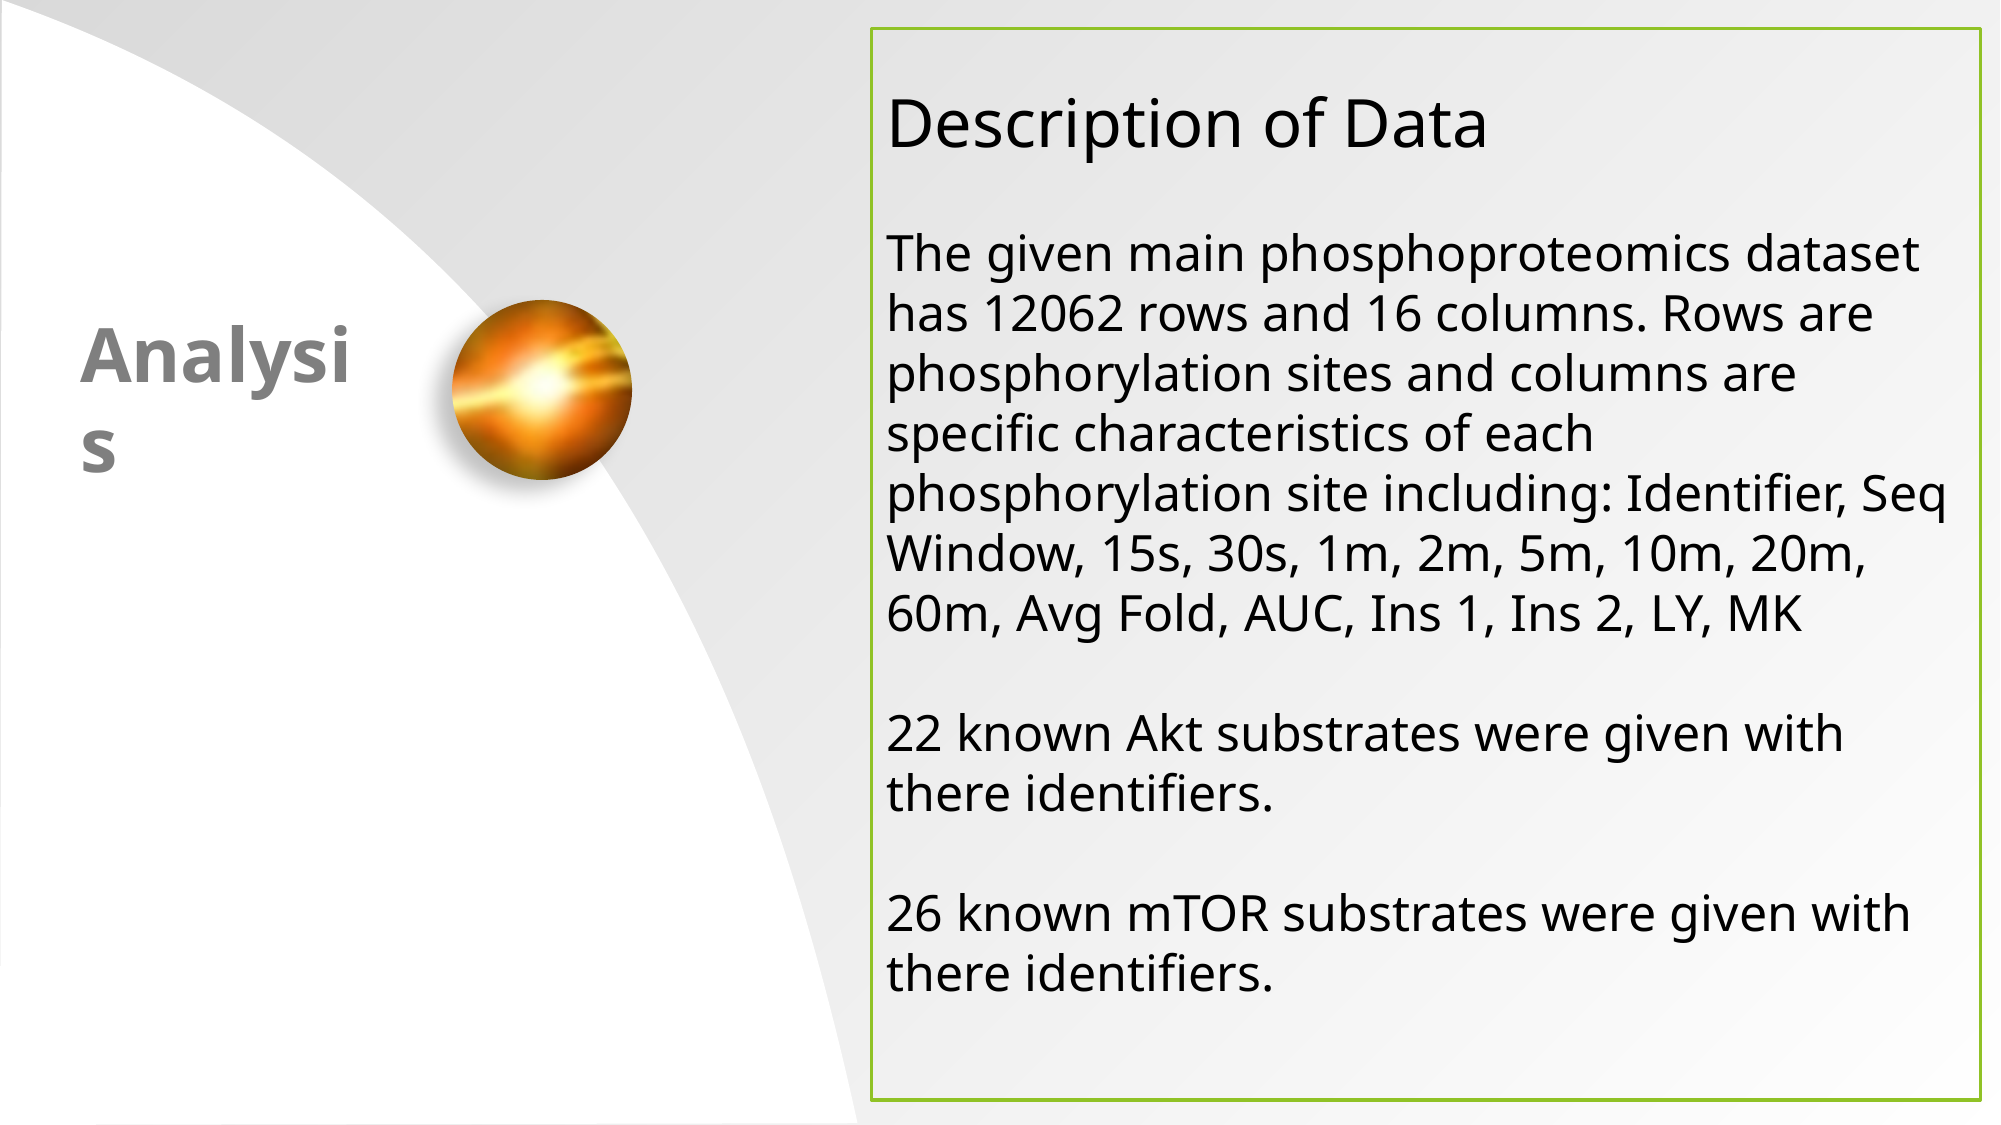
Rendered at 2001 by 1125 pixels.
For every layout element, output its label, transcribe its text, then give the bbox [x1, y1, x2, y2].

picture [451, 299, 633, 481]
list Analysis [64, 354, 386, 441]
text_box Description of Data The given main phosphoproteomics dataset has 12062 rows and 16 columns. Rows are phosphorylation sites and columns are specific characteristics of each phosphorylation site including: Identifier, Seq Window, 15s, 30s, 1m, 2m, 5m, 10m, 20m, 60m, Avg Fold, AUC, Ins 1, Ins 2, LY, MK 22 known Akt substrates were given with there identifiers. 26 known mTOR substrates were given with there identifiers. [870, 27, 1982, 1102]
